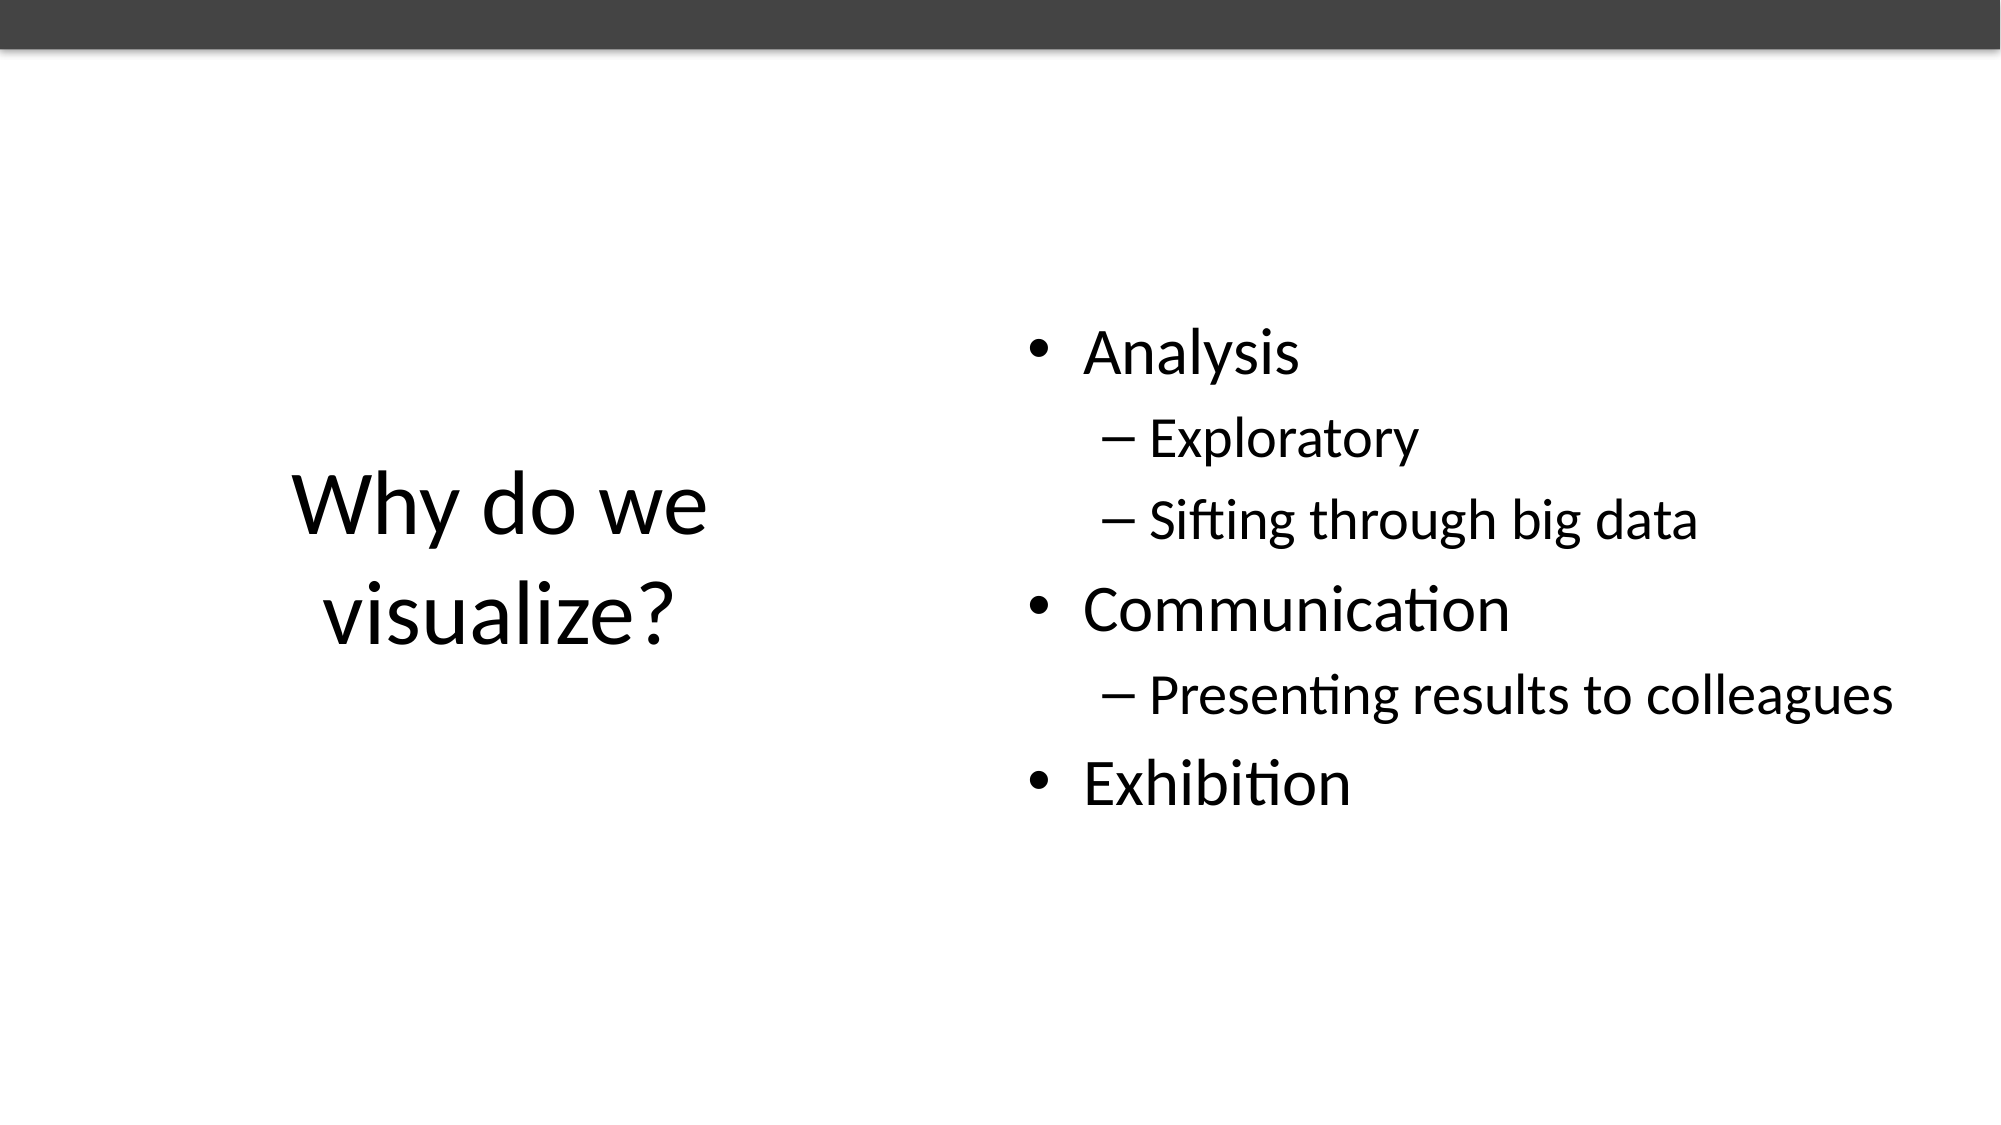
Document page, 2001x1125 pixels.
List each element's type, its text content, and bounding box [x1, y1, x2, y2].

text_box Why do we visualize? [140, 435, 861, 690]
text_box Analysis Exploratory Sifting through big data Communication Presenting results to colleagues Exhibition [1012, 223, 2000, 904]
